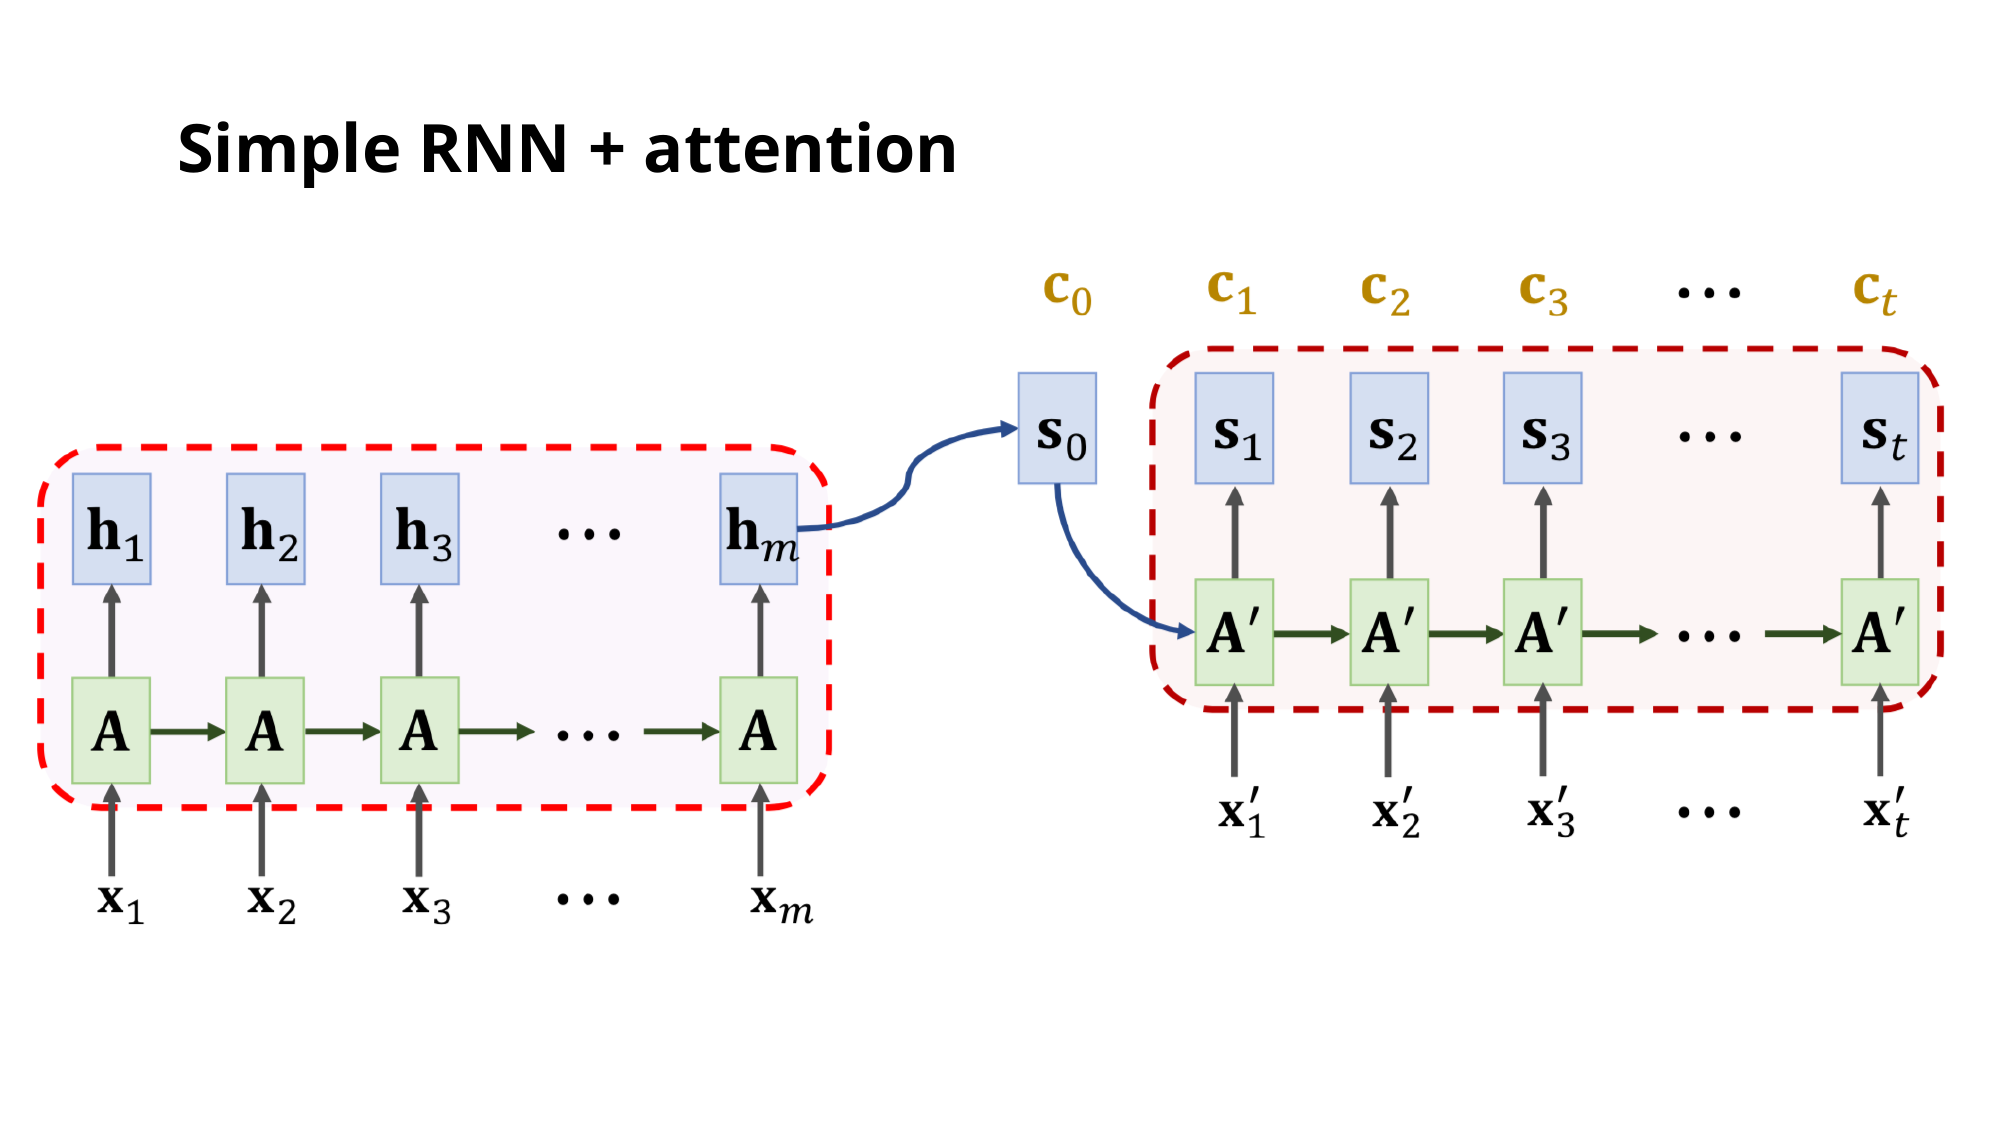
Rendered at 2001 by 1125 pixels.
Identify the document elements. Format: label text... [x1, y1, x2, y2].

picture [0, 263, 2000, 942]
text_box Simple RNN + attention [162, 73, 1167, 263]
